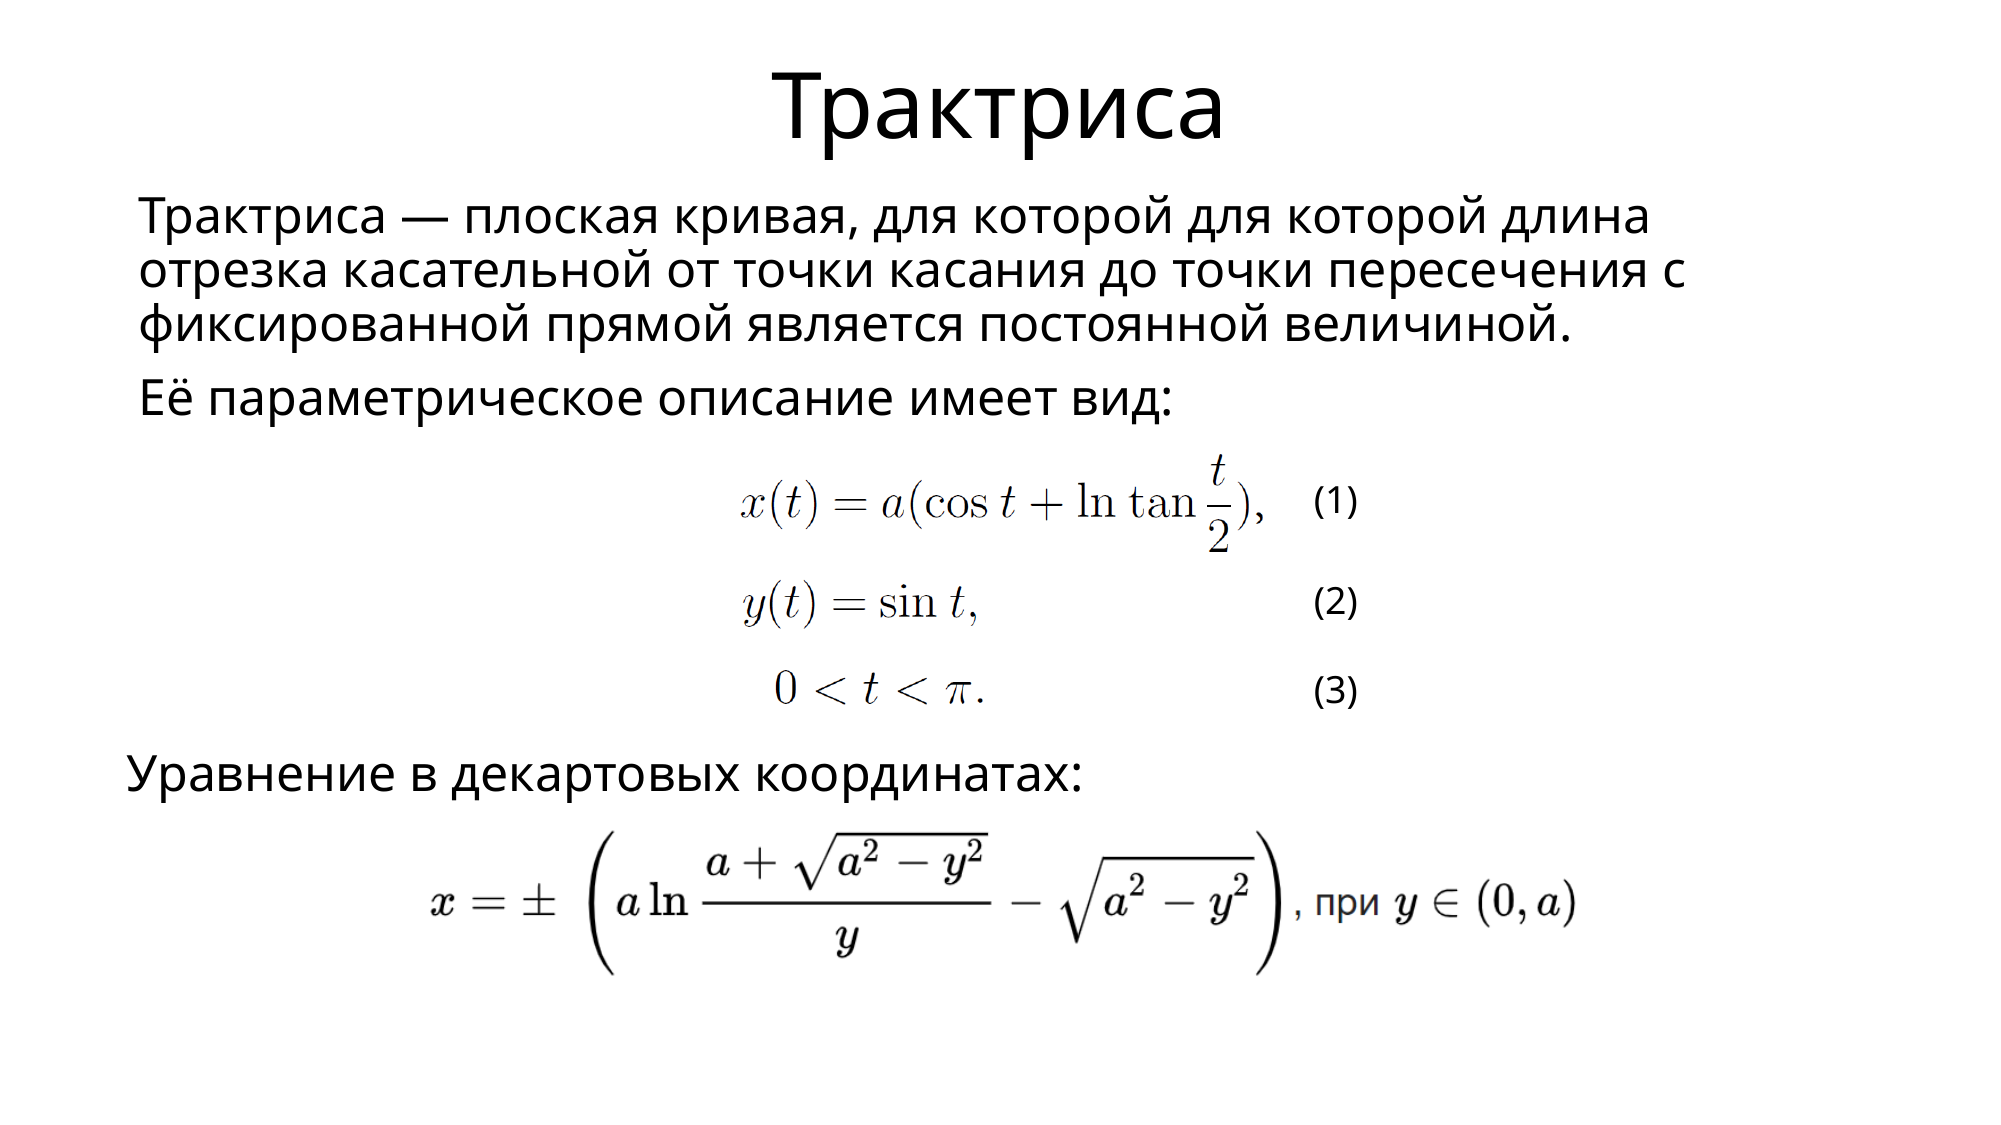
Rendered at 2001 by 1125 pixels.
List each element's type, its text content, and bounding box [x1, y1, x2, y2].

text_box (3) [1299, 659, 1373, 719]
text_box Уравнение в декартовых координатах: [111, 733, 1099, 809]
list Трактриса — плоская кривая, для которой для которой длина отрезка касательной от точки касания до точки пересечения с фиксированной прямой является постоянной величиной. Её параметрическое описание имеет вид: [123, 182, 1849, 440]
title Трактриса [137, 0, 1863, 218]
text_box (2) [1299, 569, 1373, 629]
text_box (1) [1299, 468, 1373, 528]
picture [410, 809, 1590, 987]
picture [702, 438, 1298, 734]
